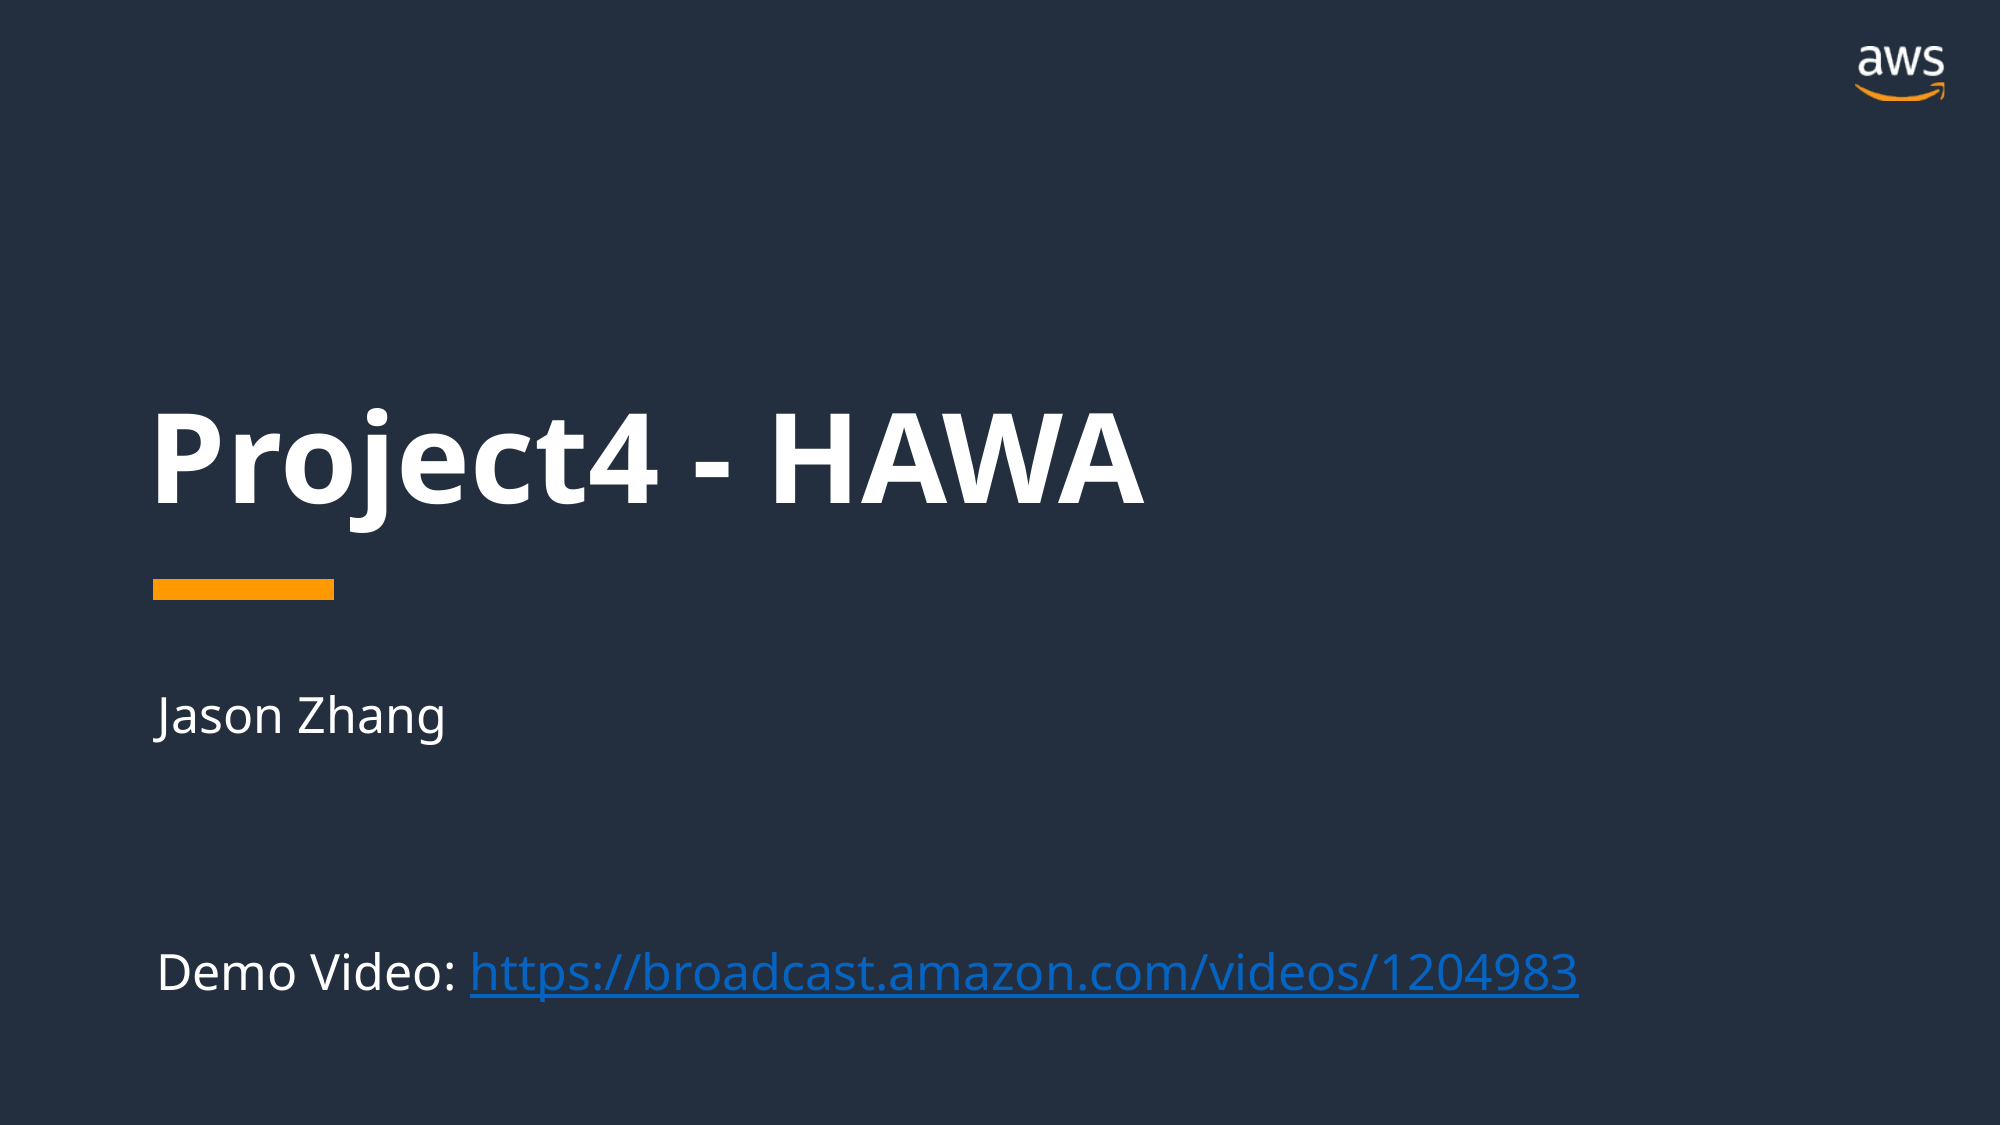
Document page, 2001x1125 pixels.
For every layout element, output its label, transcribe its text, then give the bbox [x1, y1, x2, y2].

text_box Jason Zhang [142, 676, 462, 752]
text_box Project4 - HAWA [133, 370, 1612, 536]
text_box Demo Video: https://broadcast.amazon.com/videos/1204983 [141, 932, 1595, 1016]
